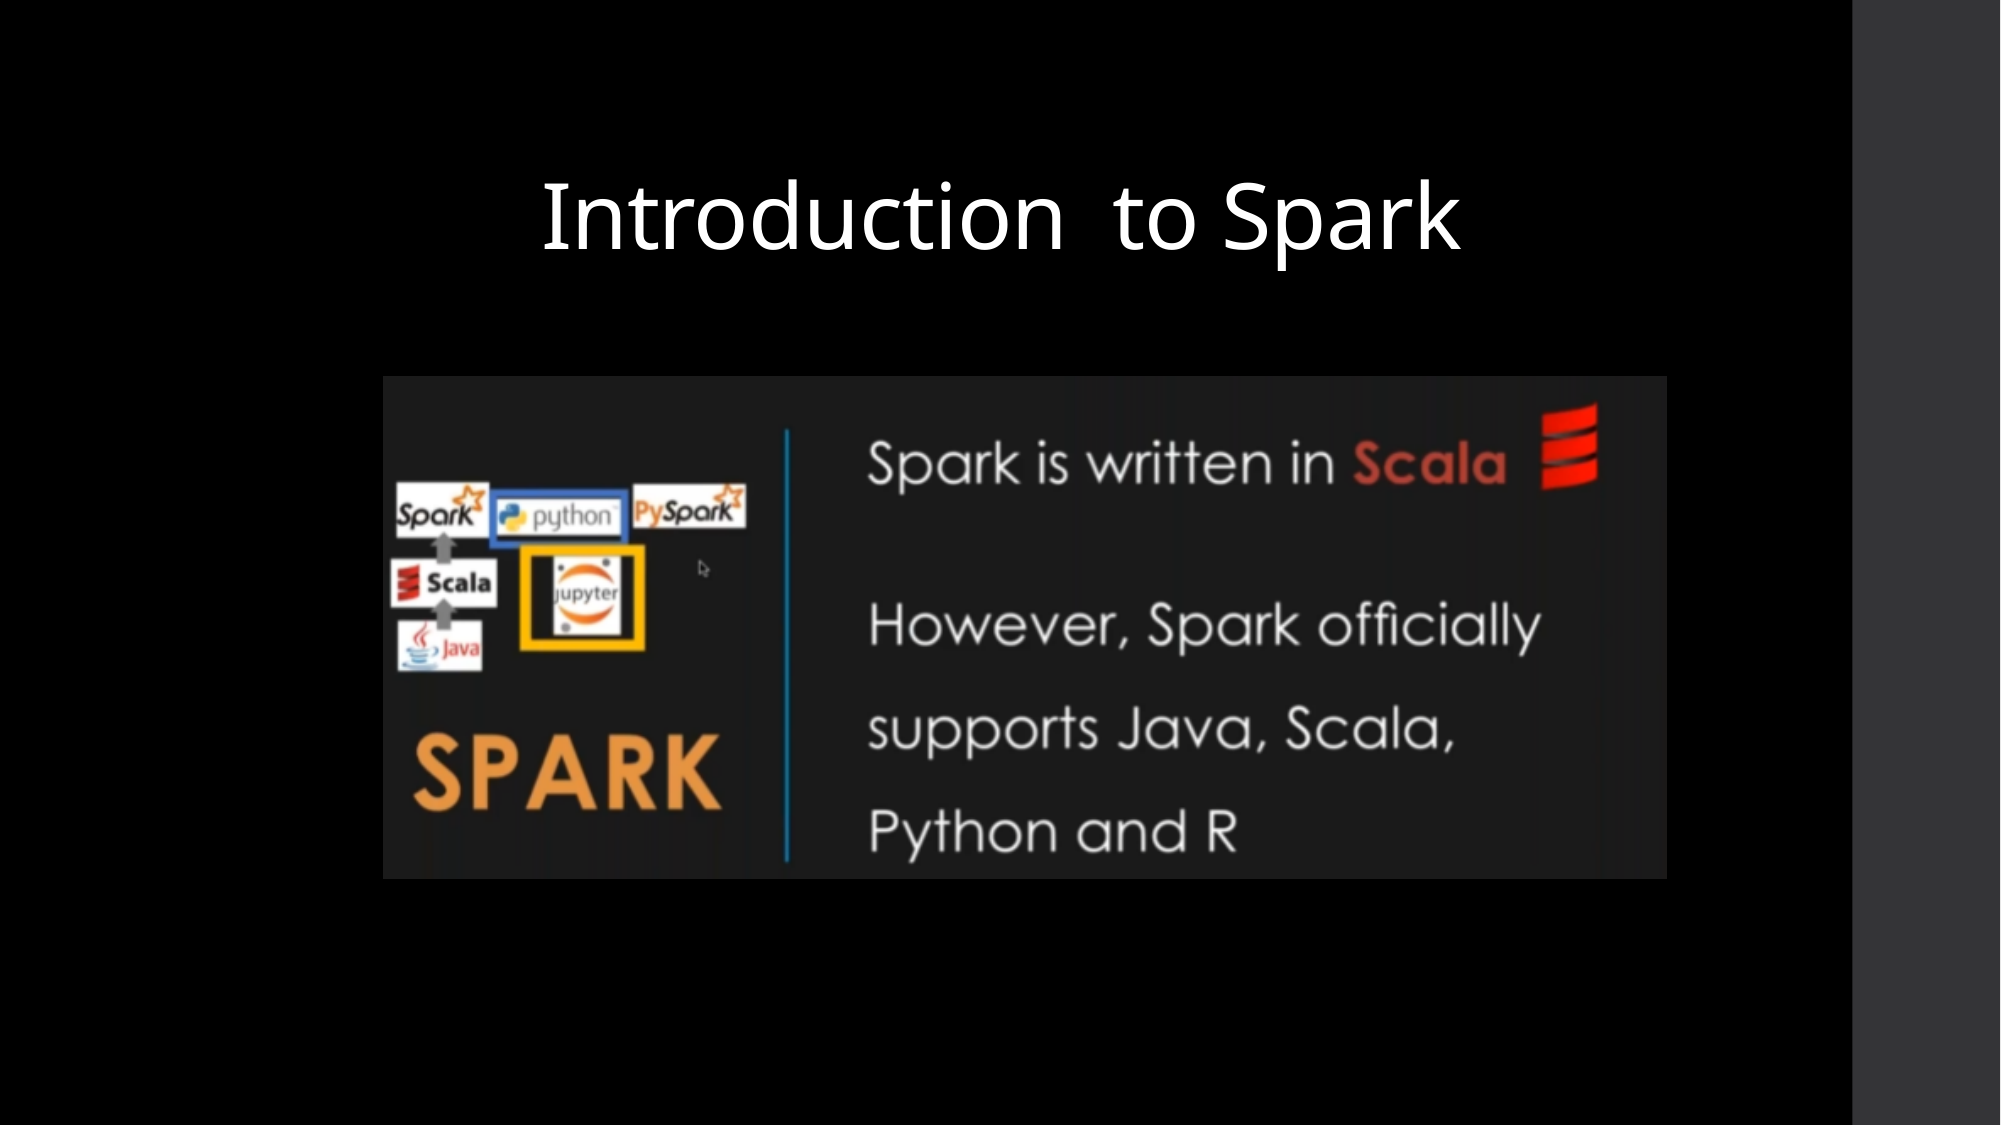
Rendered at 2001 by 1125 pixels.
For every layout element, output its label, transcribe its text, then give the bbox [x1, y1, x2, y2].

title Introduction to Spark [206, 60, 1797, 278]
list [383, 376, 1668, 879]
